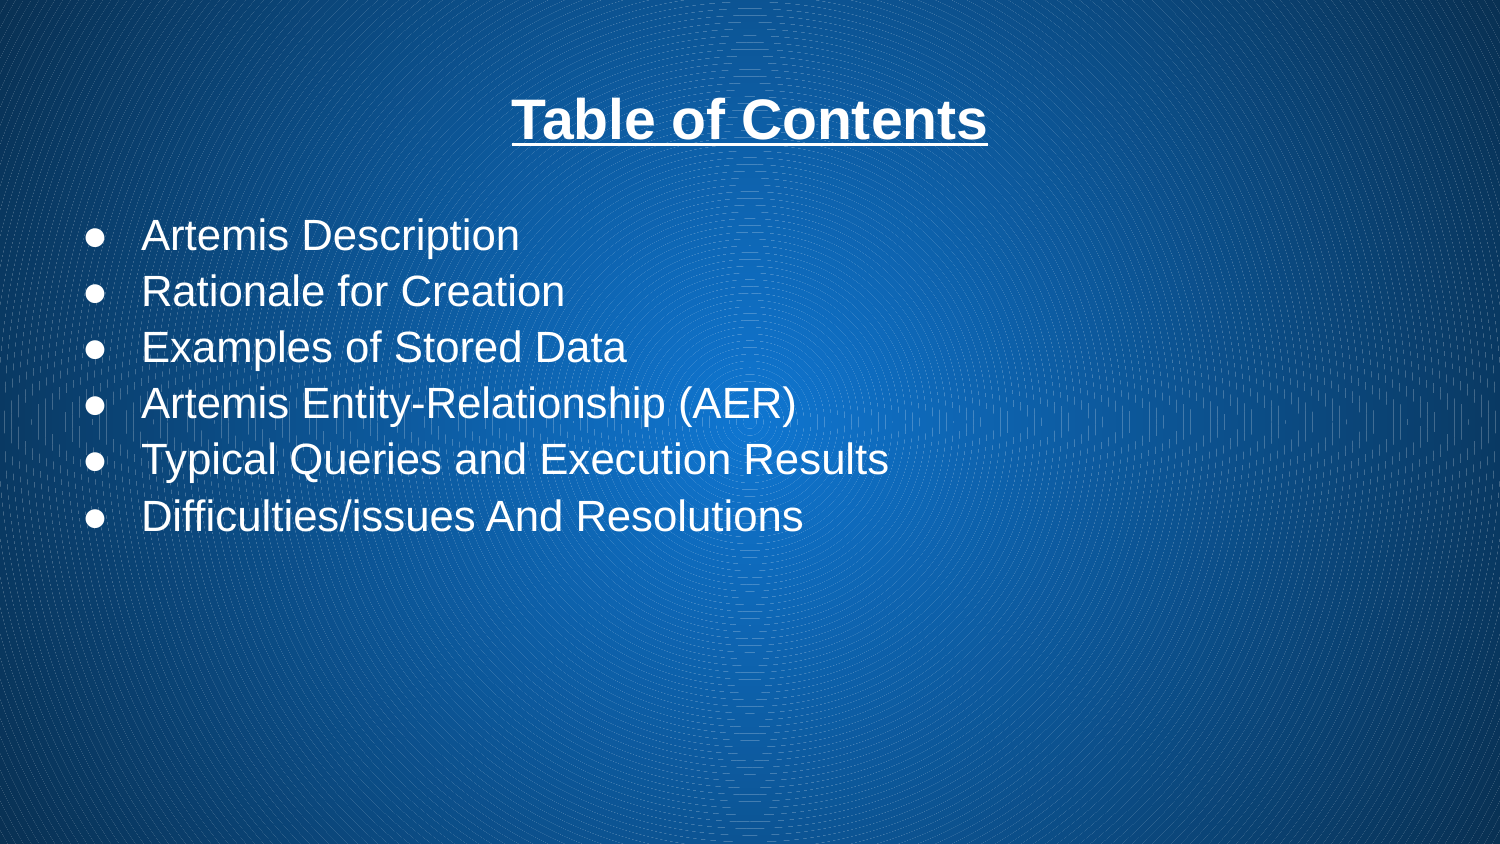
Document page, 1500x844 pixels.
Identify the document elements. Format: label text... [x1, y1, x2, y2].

list Artemis Description Rationale for Creation Examples of Stored Data Artemis Entity-Relationship (AER) Typical Queries and Execution Results Difficulties/issues And Resolutions [51, 189, 1449, 814]
title Table of Contents [51, 72, 1449, 167]
